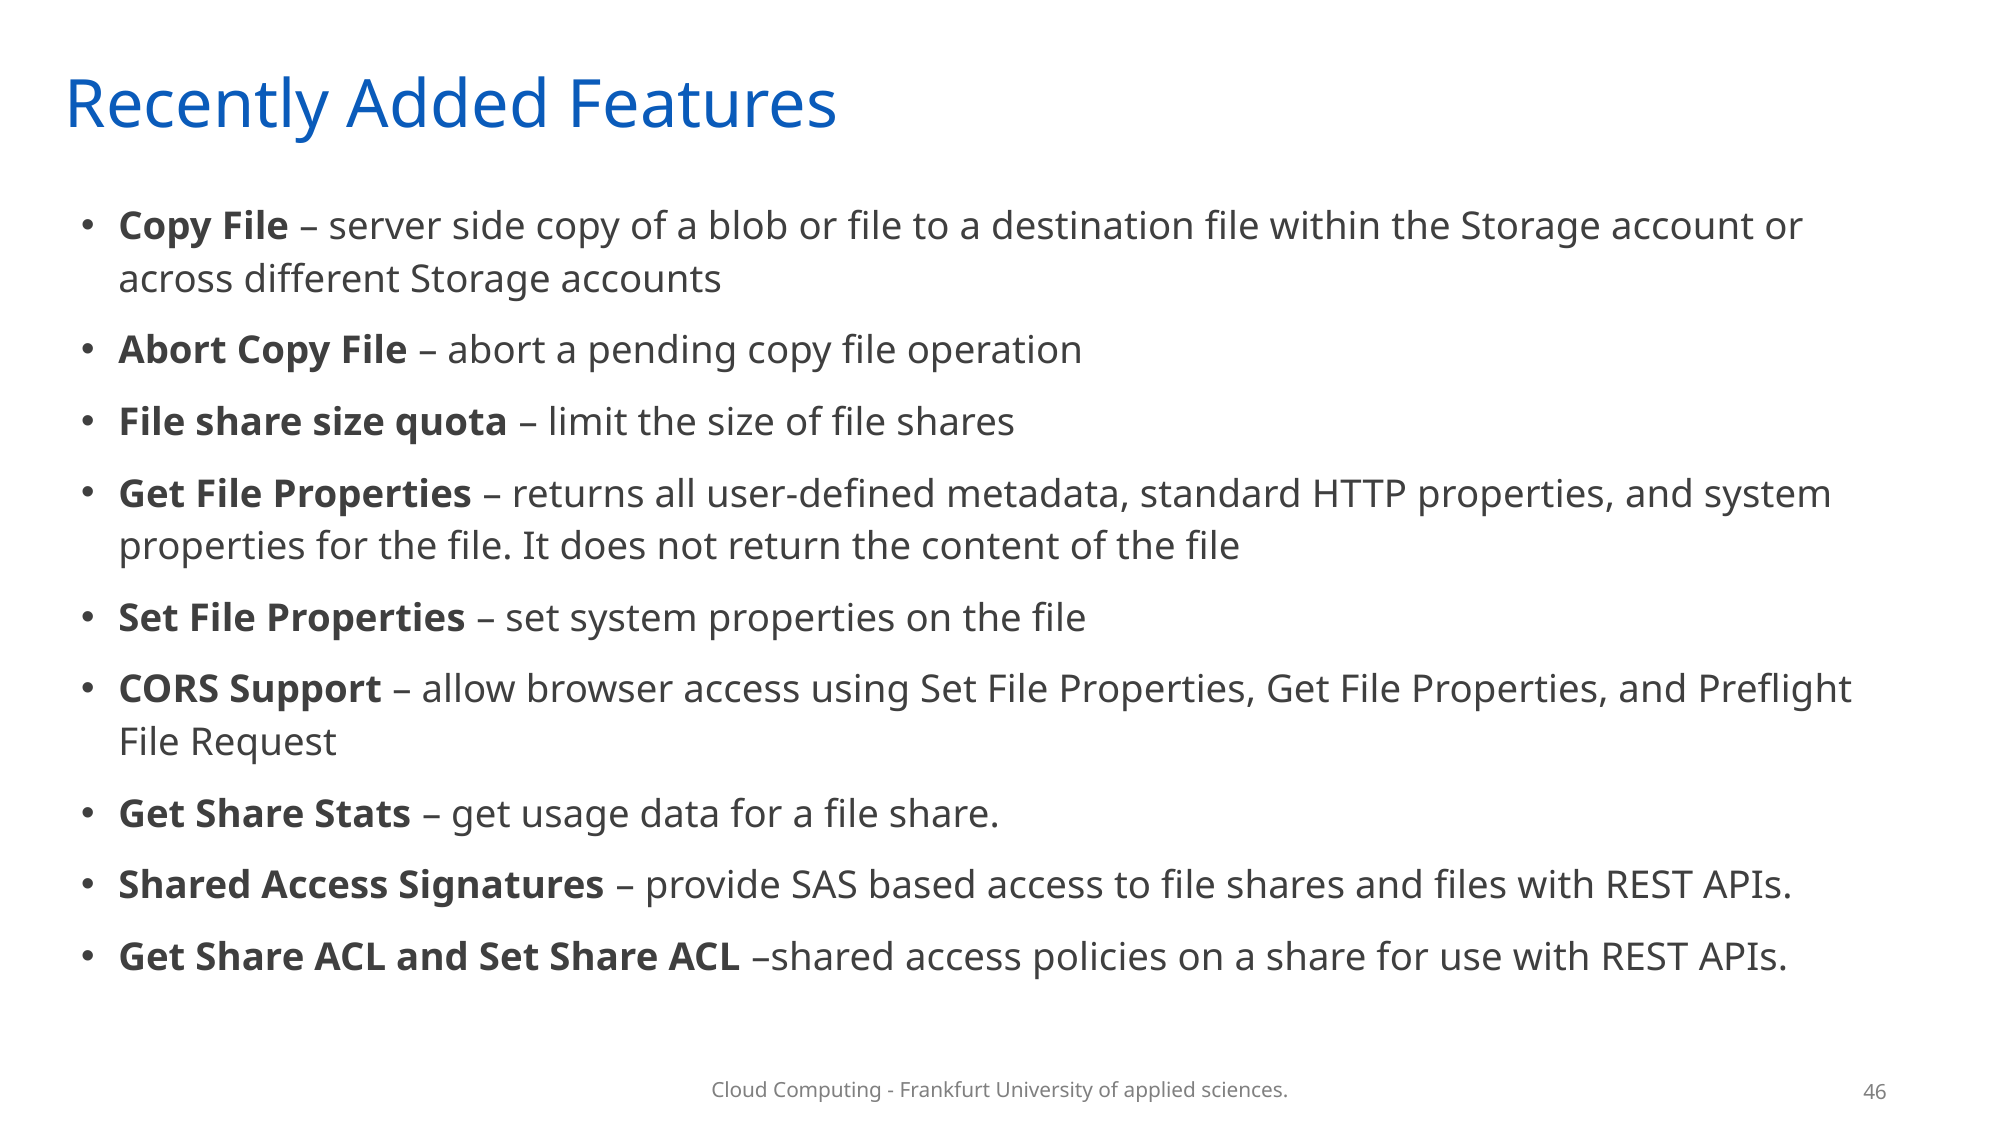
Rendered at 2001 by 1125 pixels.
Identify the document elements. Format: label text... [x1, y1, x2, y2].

title Recently Added Features [49, 49, 1899, 162]
list Copy File – server side copy of a blob or file to a destination file within the Storage account or across different Storage accounts Abort Copy File – abort a pending copy file operation File share size quota – limit the size of file shares Get File Properties – returns all user-defined metadata, standard HTTP properties, and system properties for the file. It does not return the content of the file Set File Properties – set system properties on the file CORS Support – allow browser access using Set File Properties, Get File Properties, and Preflight File Request Get Share Stats – get usage data for a file share. Shared Access Signatures – provide SAS based access to file shares and files with REST APIs. Get Share ACL and Set Share ACL –shared access policies on a share for use with REST APIs. [66, 187, 1921, 1001]
slide_number 46 [1451, 1062, 1902, 1123]
